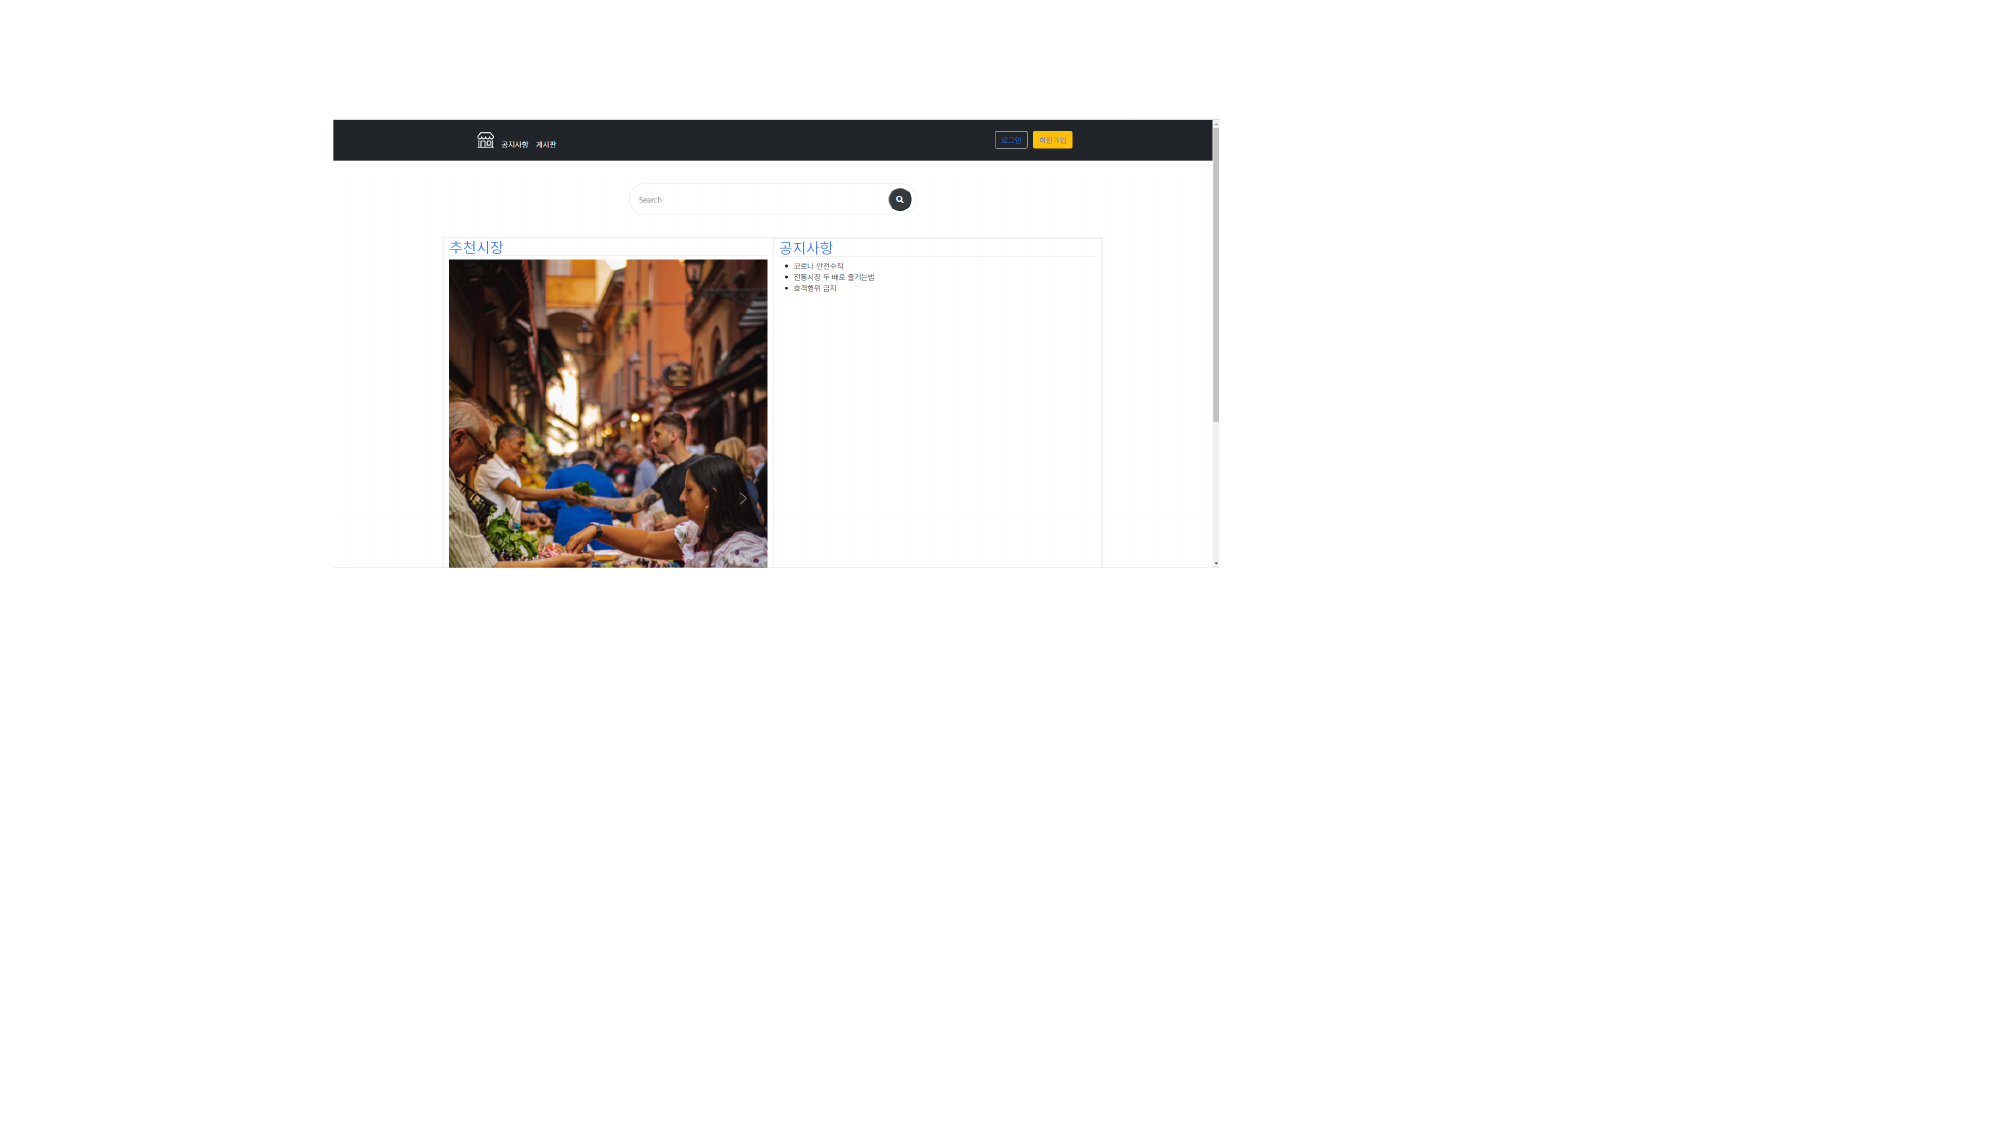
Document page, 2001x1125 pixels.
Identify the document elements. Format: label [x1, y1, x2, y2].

picture [333, 117, 1220, 568]
